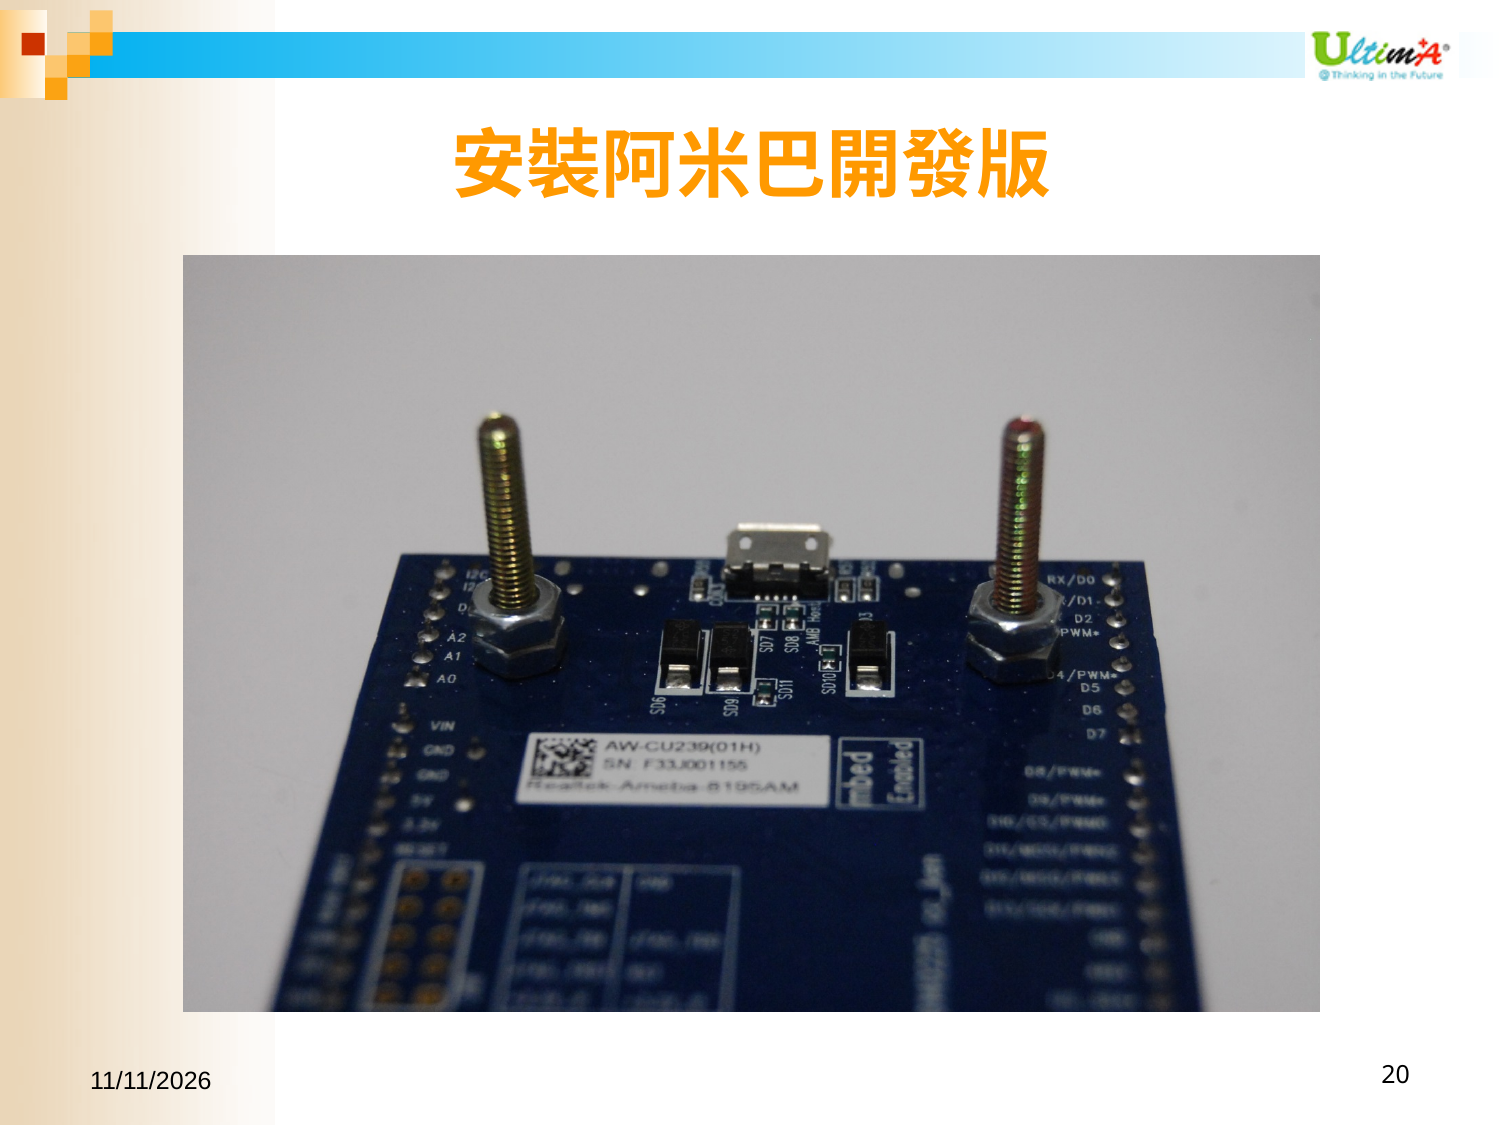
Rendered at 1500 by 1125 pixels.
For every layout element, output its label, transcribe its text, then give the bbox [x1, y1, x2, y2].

slide_number 20 [1074, 1025, 1425, 1100]
picture [182, 255, 1321, 1012]
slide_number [75, 1024, 425, 1103]
title 安裝阿米巴開發版 [76, 92, 1427, 231]
picture [1305, 30, 1459, 81]
